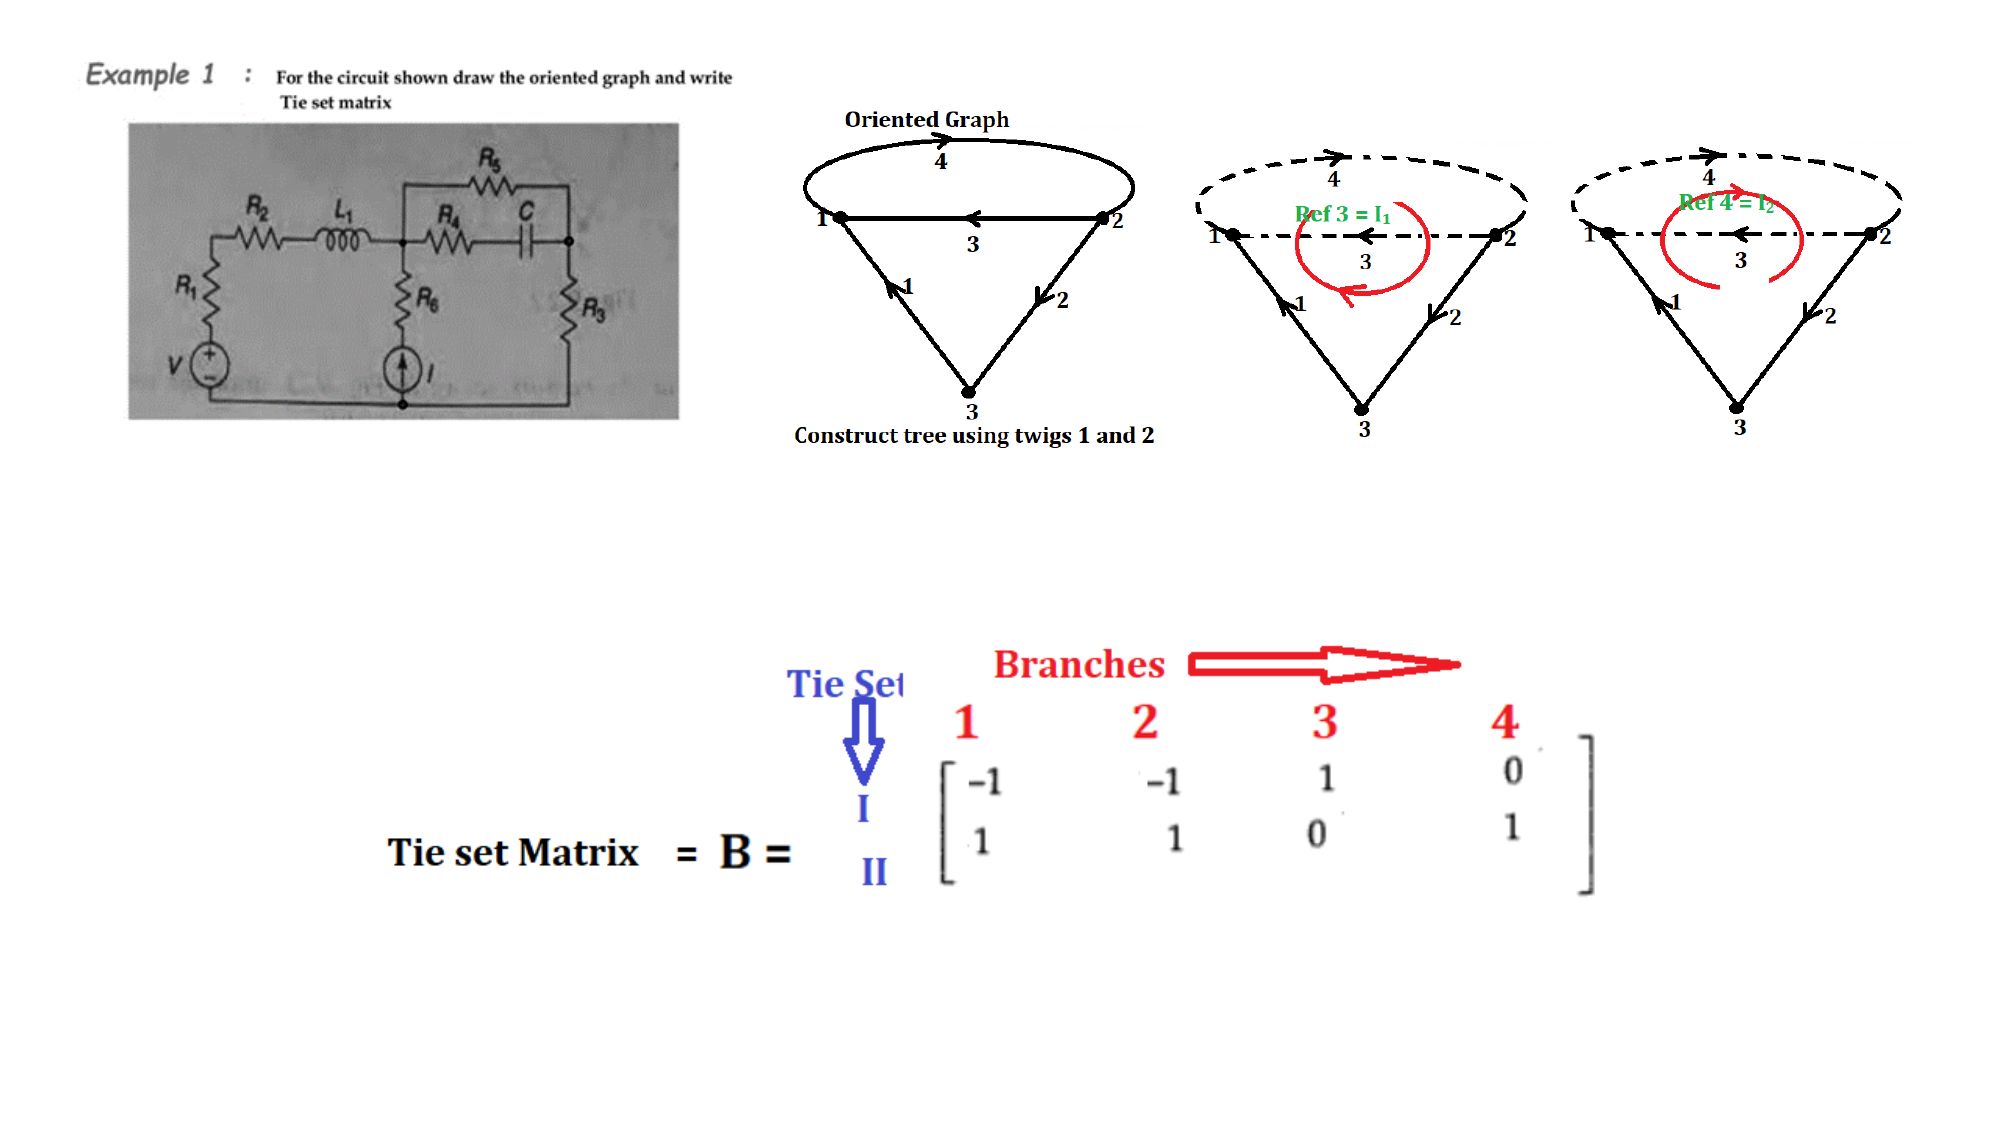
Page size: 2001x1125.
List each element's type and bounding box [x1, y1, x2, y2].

picture [46, 39, 747, 436]
picture [369, 562, 1631, 938]
picture [792, 98, 1914, 474]
